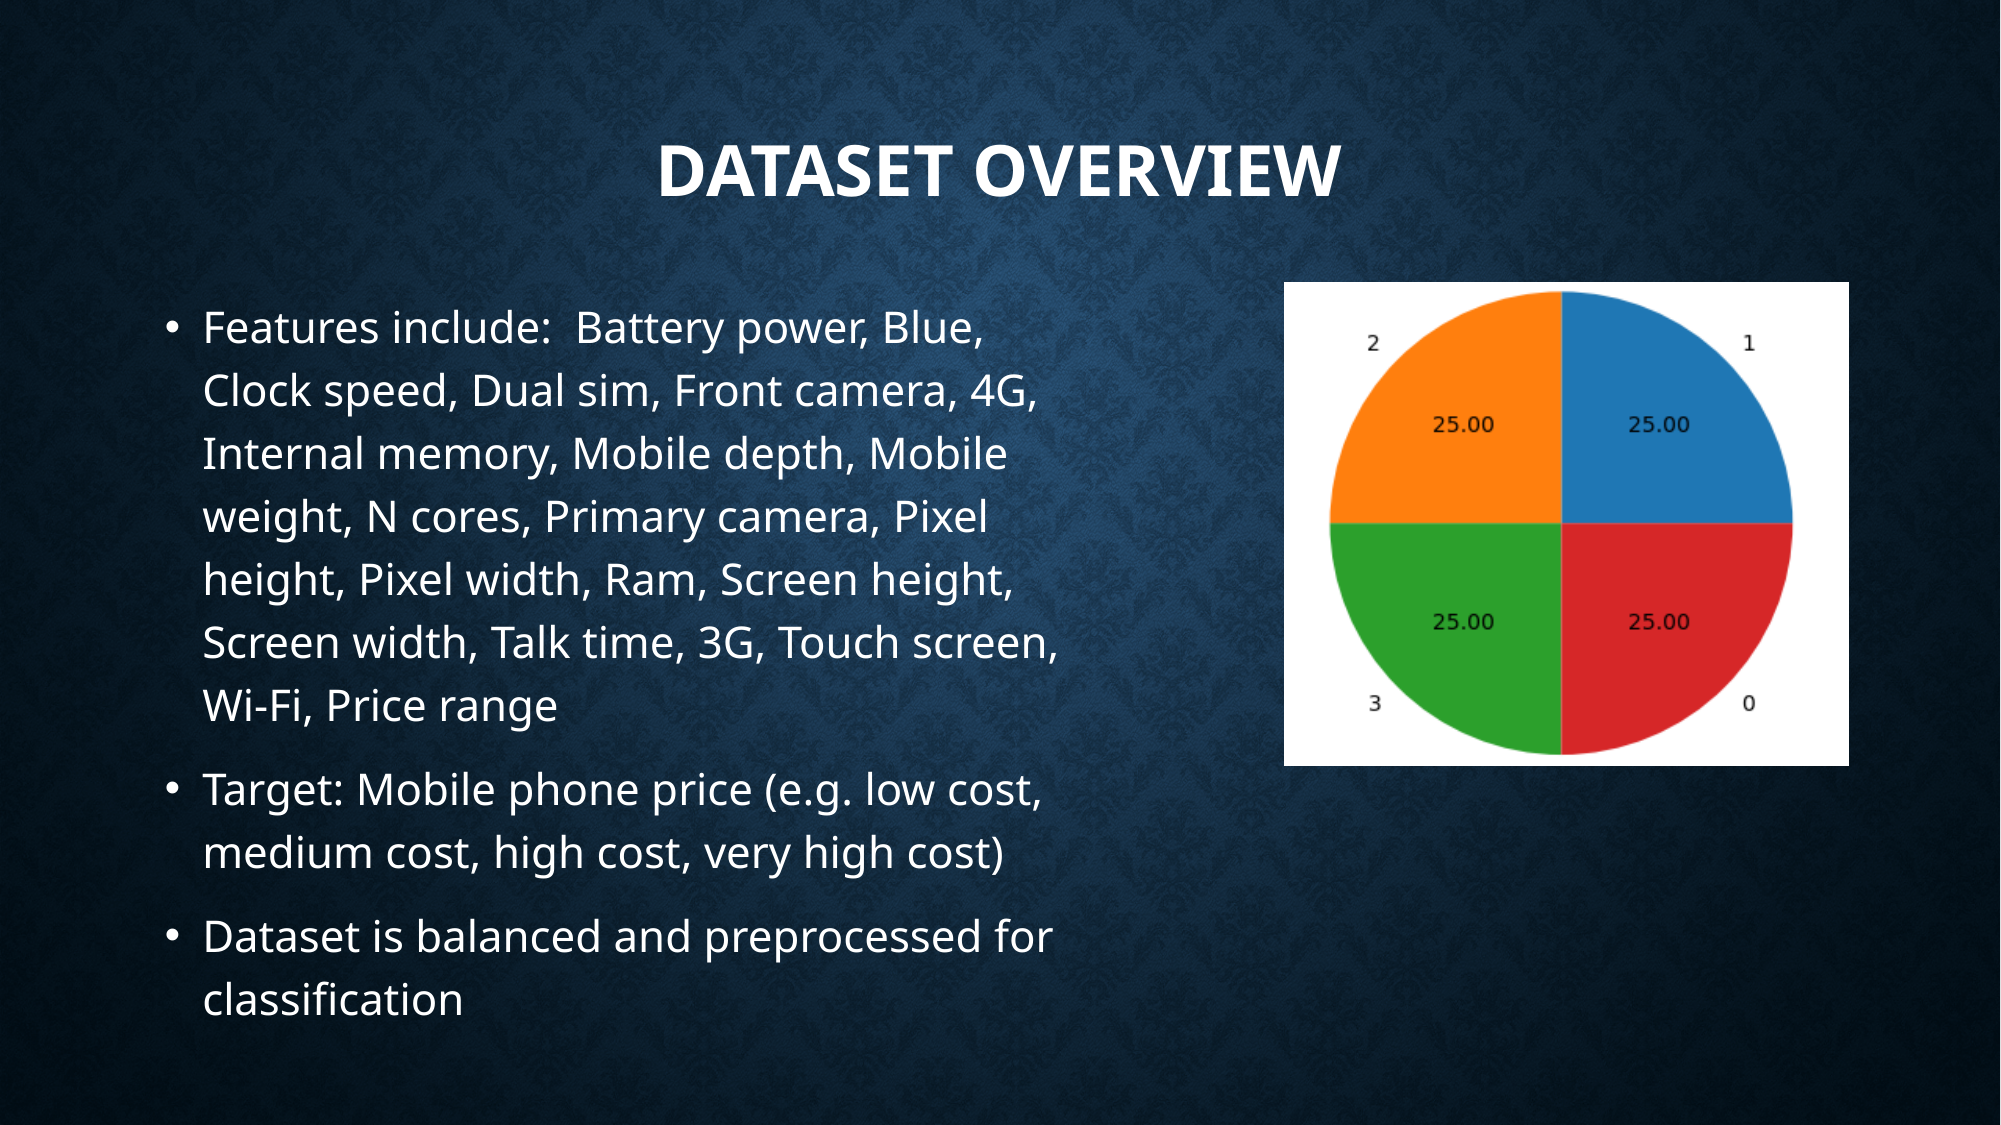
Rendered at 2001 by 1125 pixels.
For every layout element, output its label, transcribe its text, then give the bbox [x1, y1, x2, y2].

picture [1283, 281, 1849, 766]
title DATASET OVERVIEW [149, 64, 1849, 283]
list Features include: Battery power, Blue, Clock speed, Dual sim, Front camera, 4G, Internal memory, Mobile depth, Mobile weight, N cores, Primary camera, Pixel height, Pixel width, Ram, Screen height, Screen width, Talk time, 3G, Touch screen, Wi-Fi, Price range Target: Mobile phone price (e.g. low cost, medium cost, high cost, very high cost) Dataset is balanced and preprocessed for classification [149, 282, 1100, 889]
